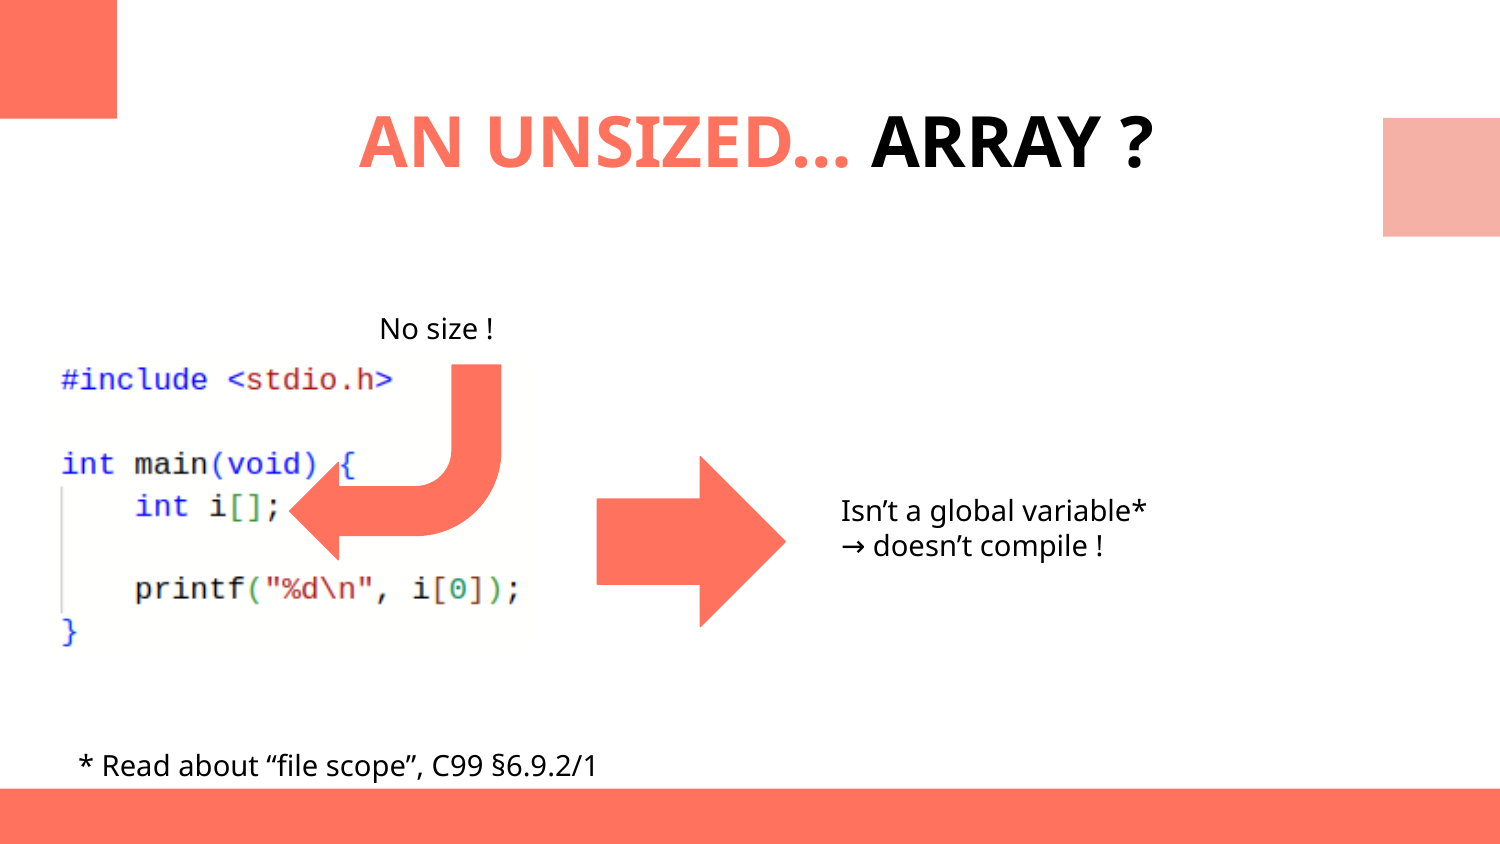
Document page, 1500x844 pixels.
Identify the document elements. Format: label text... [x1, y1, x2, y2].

picture [50, 355, 535, 655]
text_box No size ! [364, 295, 591, 350]
text_box [597, 456, 786, 627]
text_box * Read about “file scope”, C99 §6.9.2/1 [63, 732, 650, 786]
text_box Isn’t a global variable* → doesn’t compile ! [825, 477, 1320, 606]
title AN UNSIZED… ARRAY ? [105, 102, 1410, 177]
